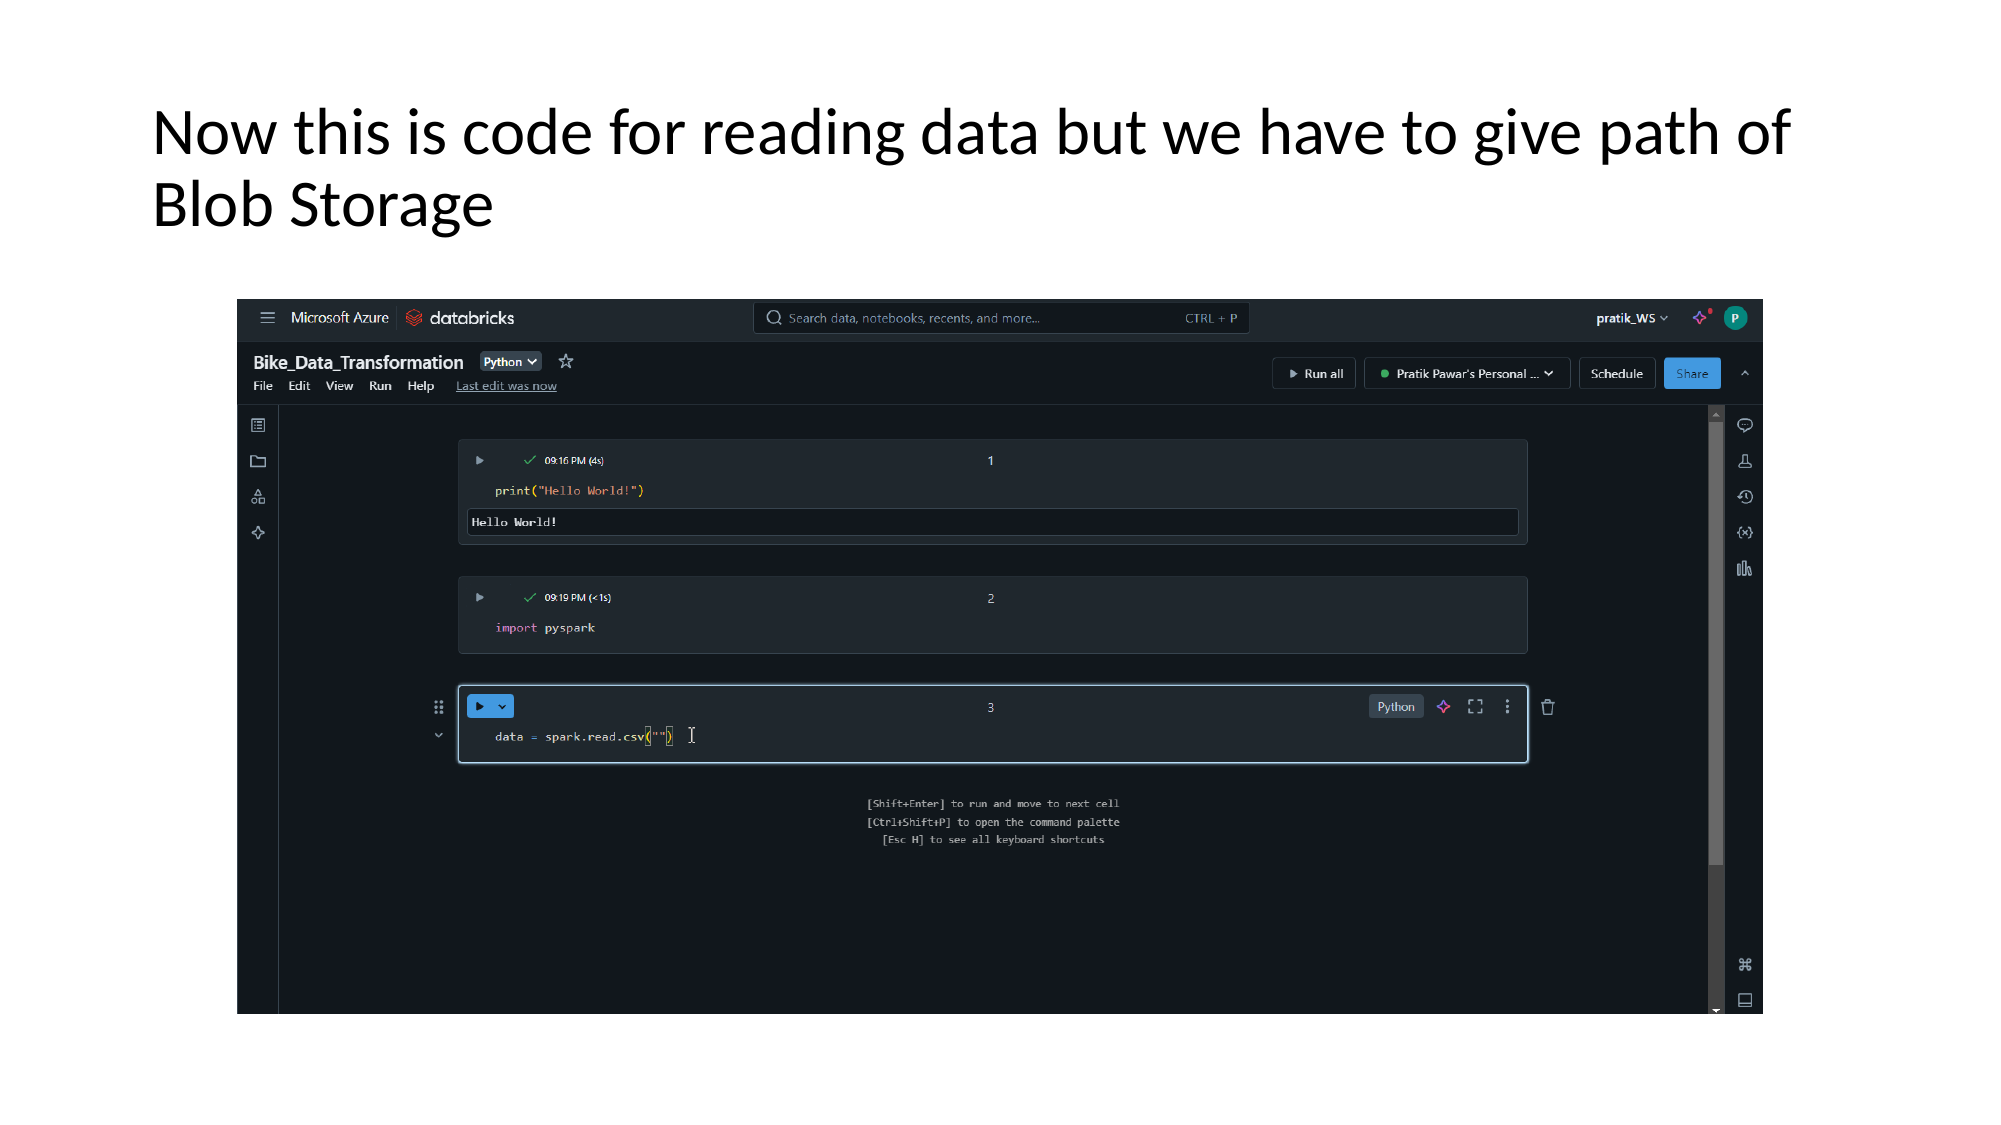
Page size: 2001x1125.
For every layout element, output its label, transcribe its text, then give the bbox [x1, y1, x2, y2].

title Now this is code for reading data but we have to give path of Blob Storage [137, 59, 1863, 278]
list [237, 299, 1763, 1014]
